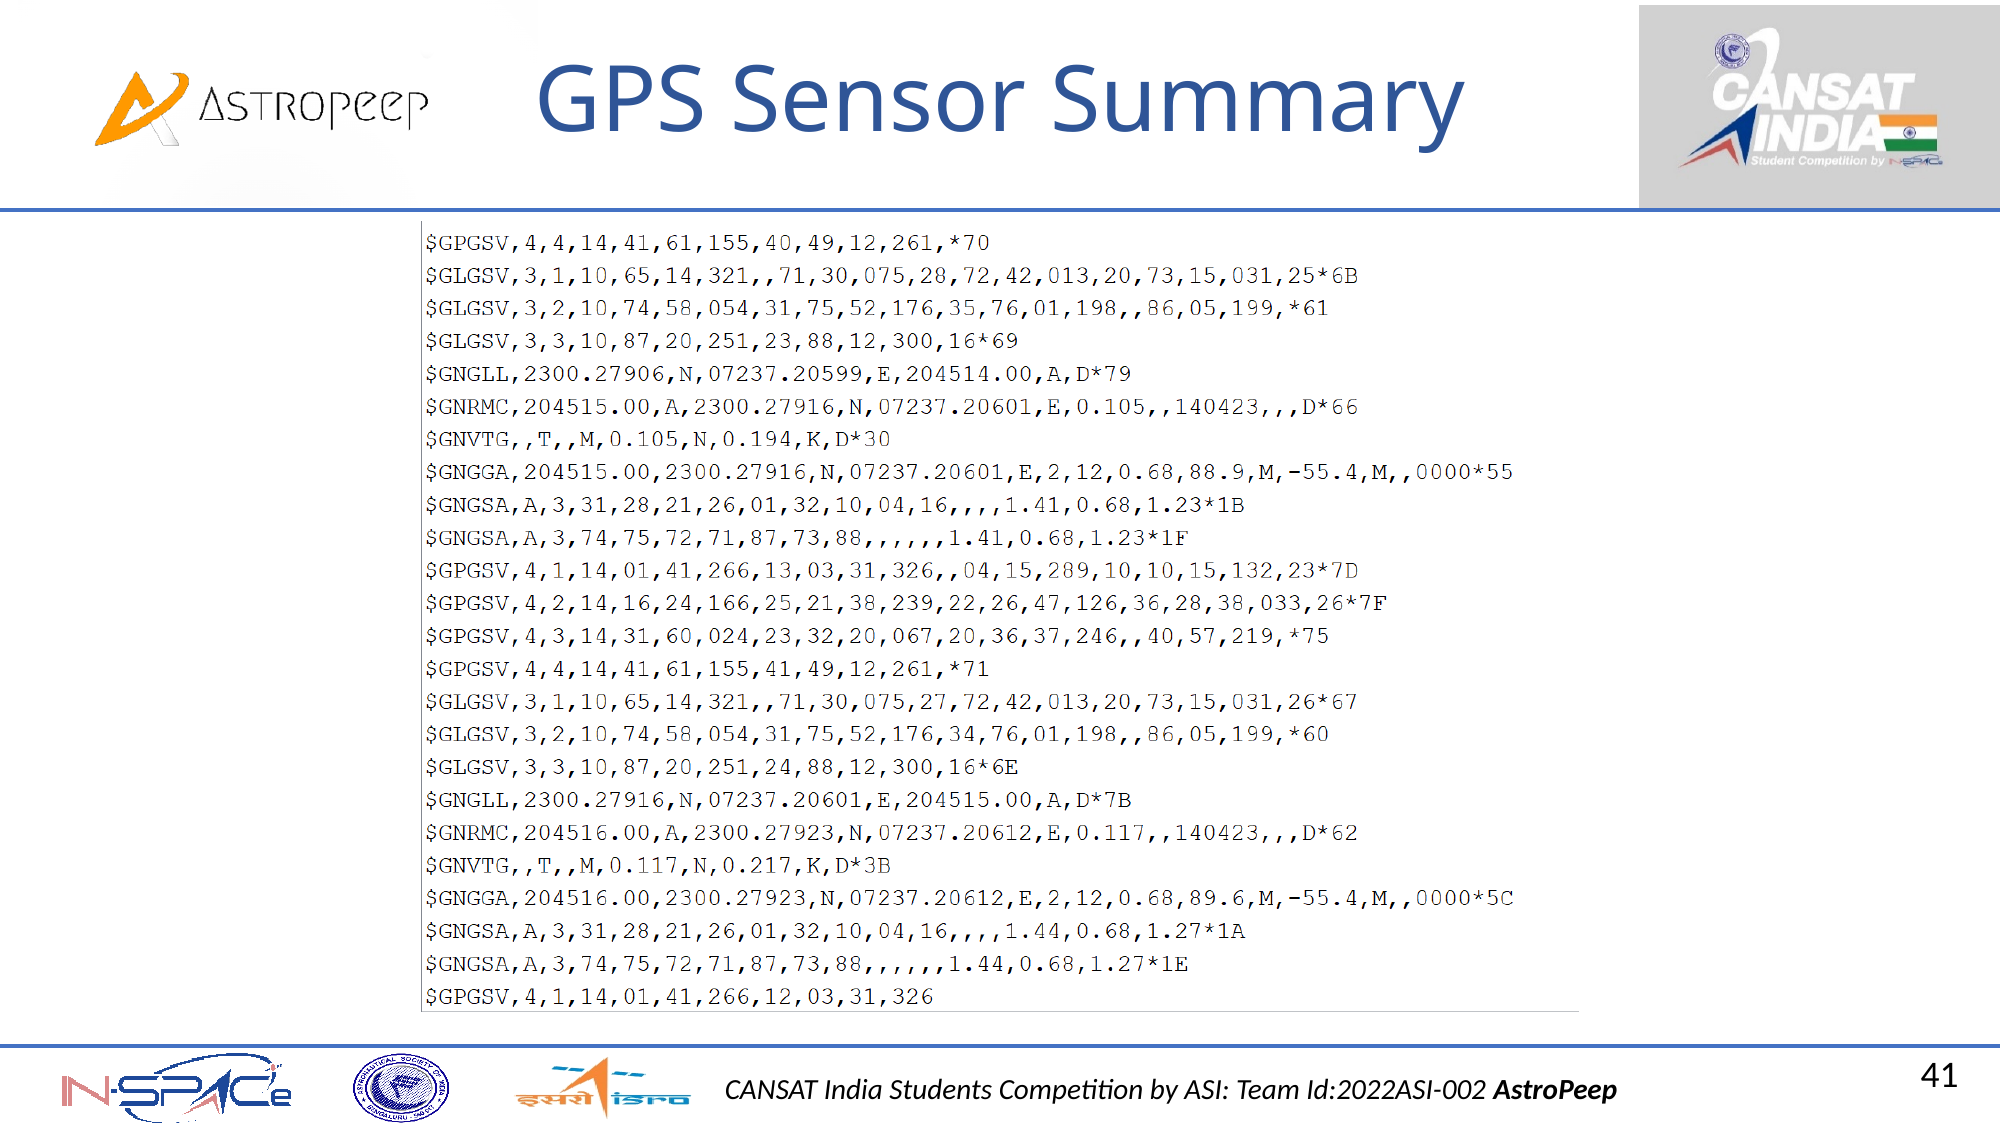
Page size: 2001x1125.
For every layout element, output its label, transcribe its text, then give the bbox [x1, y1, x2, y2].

picture [421, 221, 1579, 1012]
picture [59, 1052, 295, 1125]
picture [18, 0, 538, 206]
slide_number 41 [1523, 1042, 1974, 1103]
title GPS Sensor Summary [485, 28, 1515, 176]
picture [352, 1051, 450, 1124]
picture [1639, 5, 2000, 208]
picture [507, 1051, 703, 1124]
